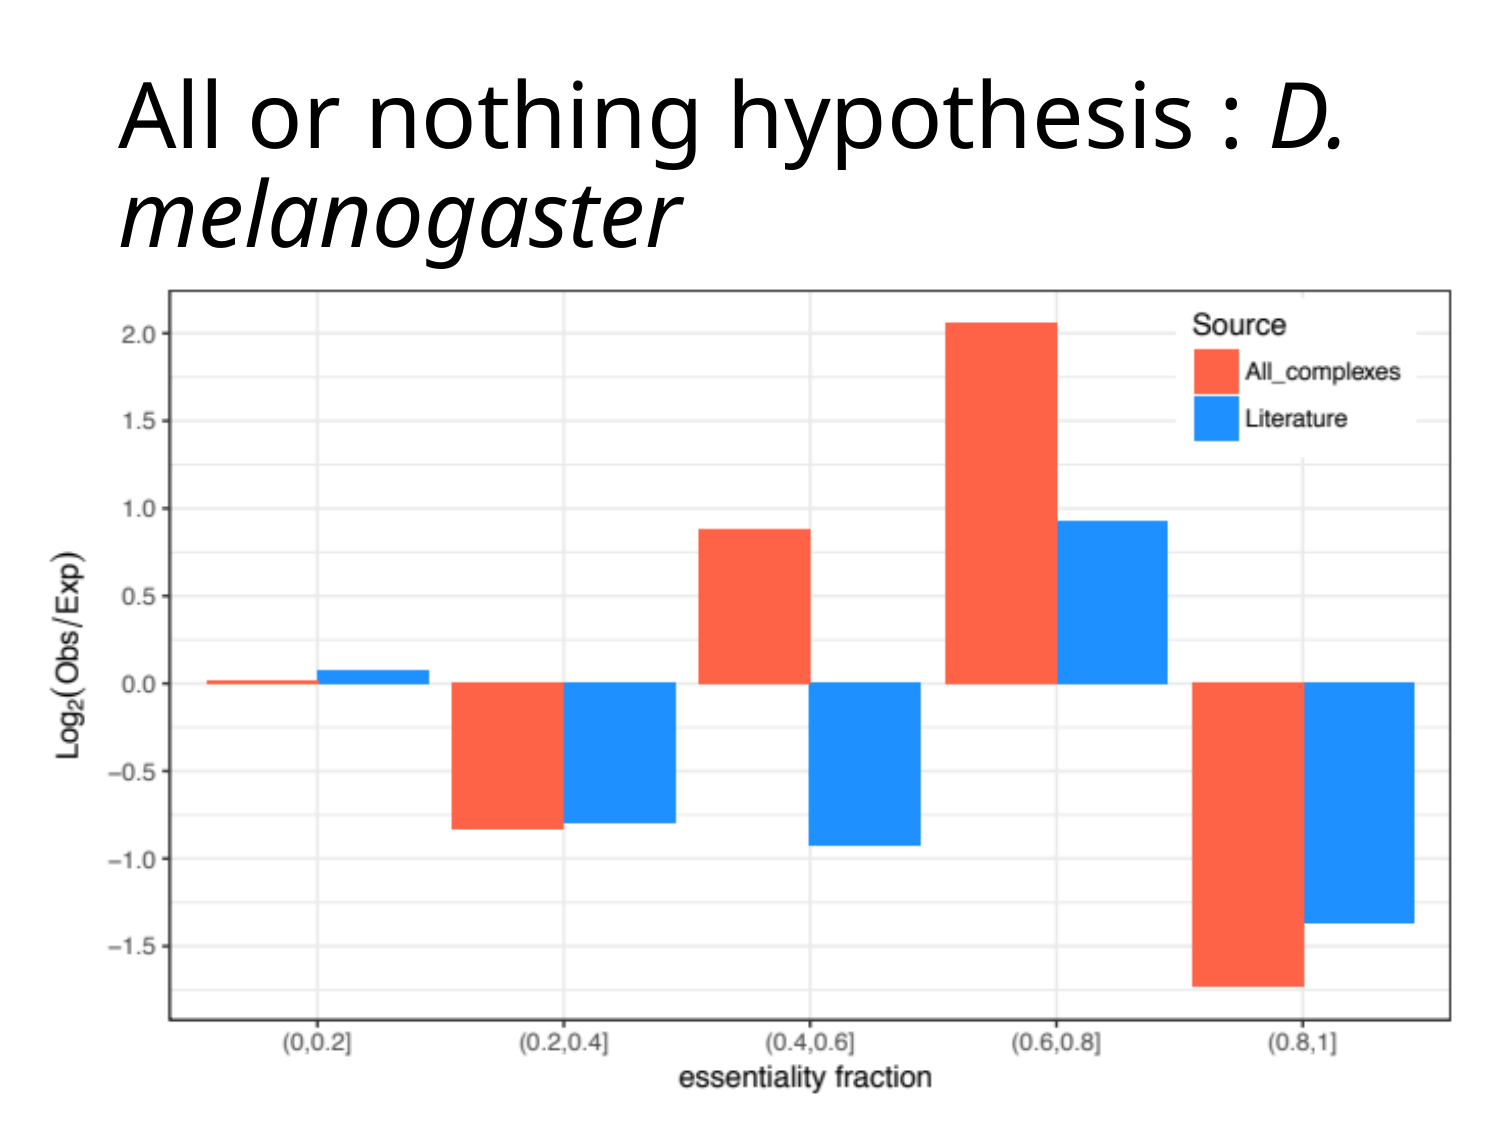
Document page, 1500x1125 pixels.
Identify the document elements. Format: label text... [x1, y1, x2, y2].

picture [38, 277, 1462, 1106]
title All or nothing hypothesis : D. melanogaster [103, 59, 1397, 277]
